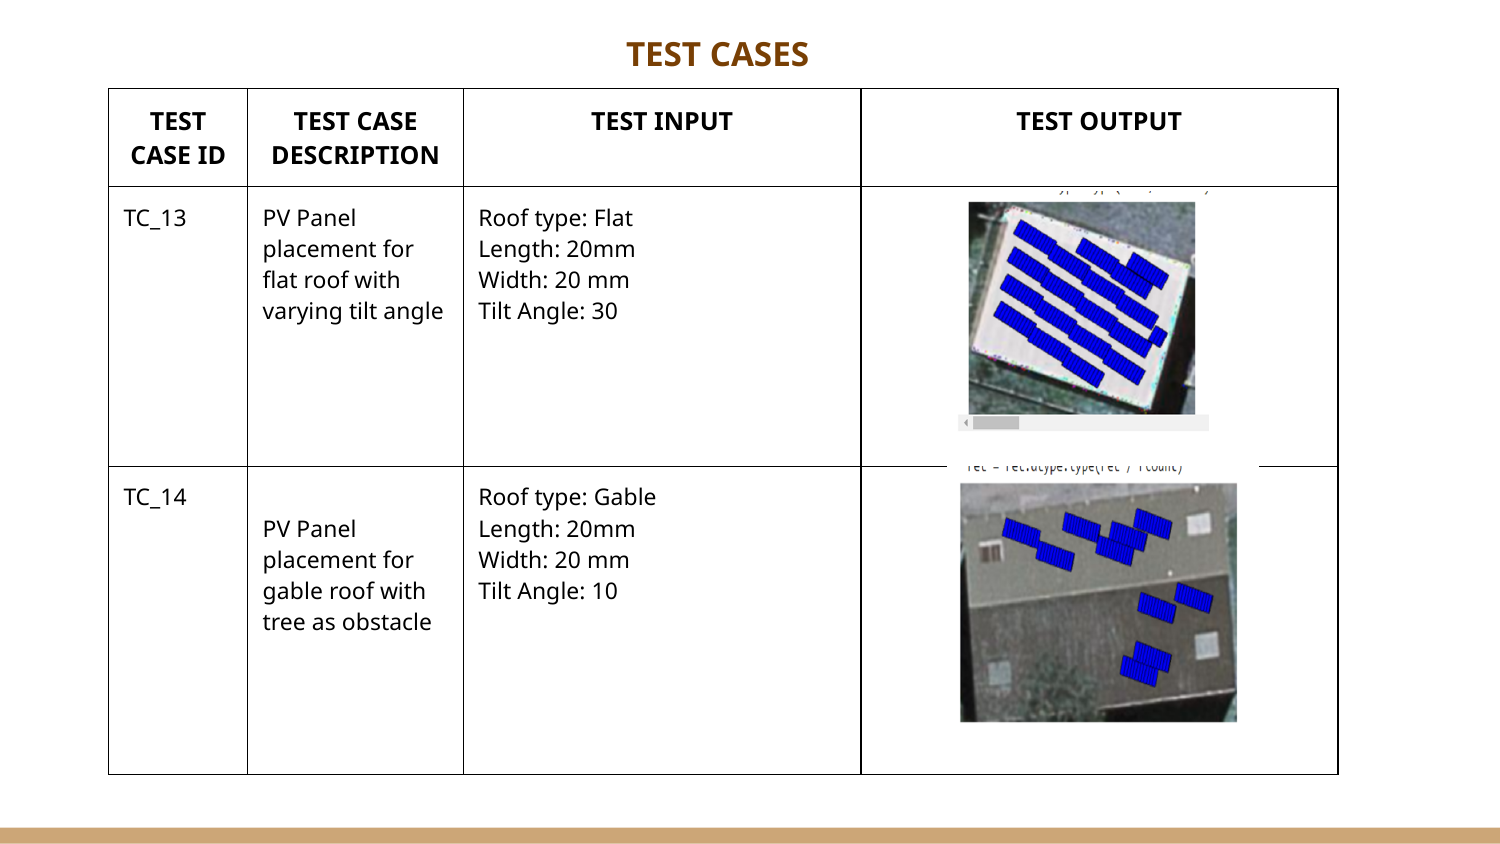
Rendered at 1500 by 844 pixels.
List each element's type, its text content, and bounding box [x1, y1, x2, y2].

table_cell TC_14 [109, 467, 247, 774]
table_cell [862, 187, 1337, 466]
picture [947, 466, 1259, 741]
table_header TEST OUTPUT [862, 89, 1337, 186]
table_cell Roof type: Gable Length: 20mm Width: 20 mm Tilt Angle: 10 [464, 467, 860, 774]
table_cell PV Panel placement for gable roof with tree as obstacle [248, 467, 463, 774]
table_header TEST INPUT [464, 89, 860, 186]
table_header TEST CASE DESCRIPTION [248, 89, 463, 186]
text_box TEST CASES [254, 17, 1181, 88]
table_cell [862, 467, 1337, 774]
table_header TEST CASE ID [109, 89, 247, 186]
table_cell TC_13 [109, 187, 247, 466]
table_cell Roof type: Flat Length: 20mm Width: 20 mm Tilt Angle: 30 [464, 187, 860, 466]
picture [955, 191, 1209, 433]
table_cell PV Panel placement for flat roof with varying tilt angle [248, 187, 463, 466]
